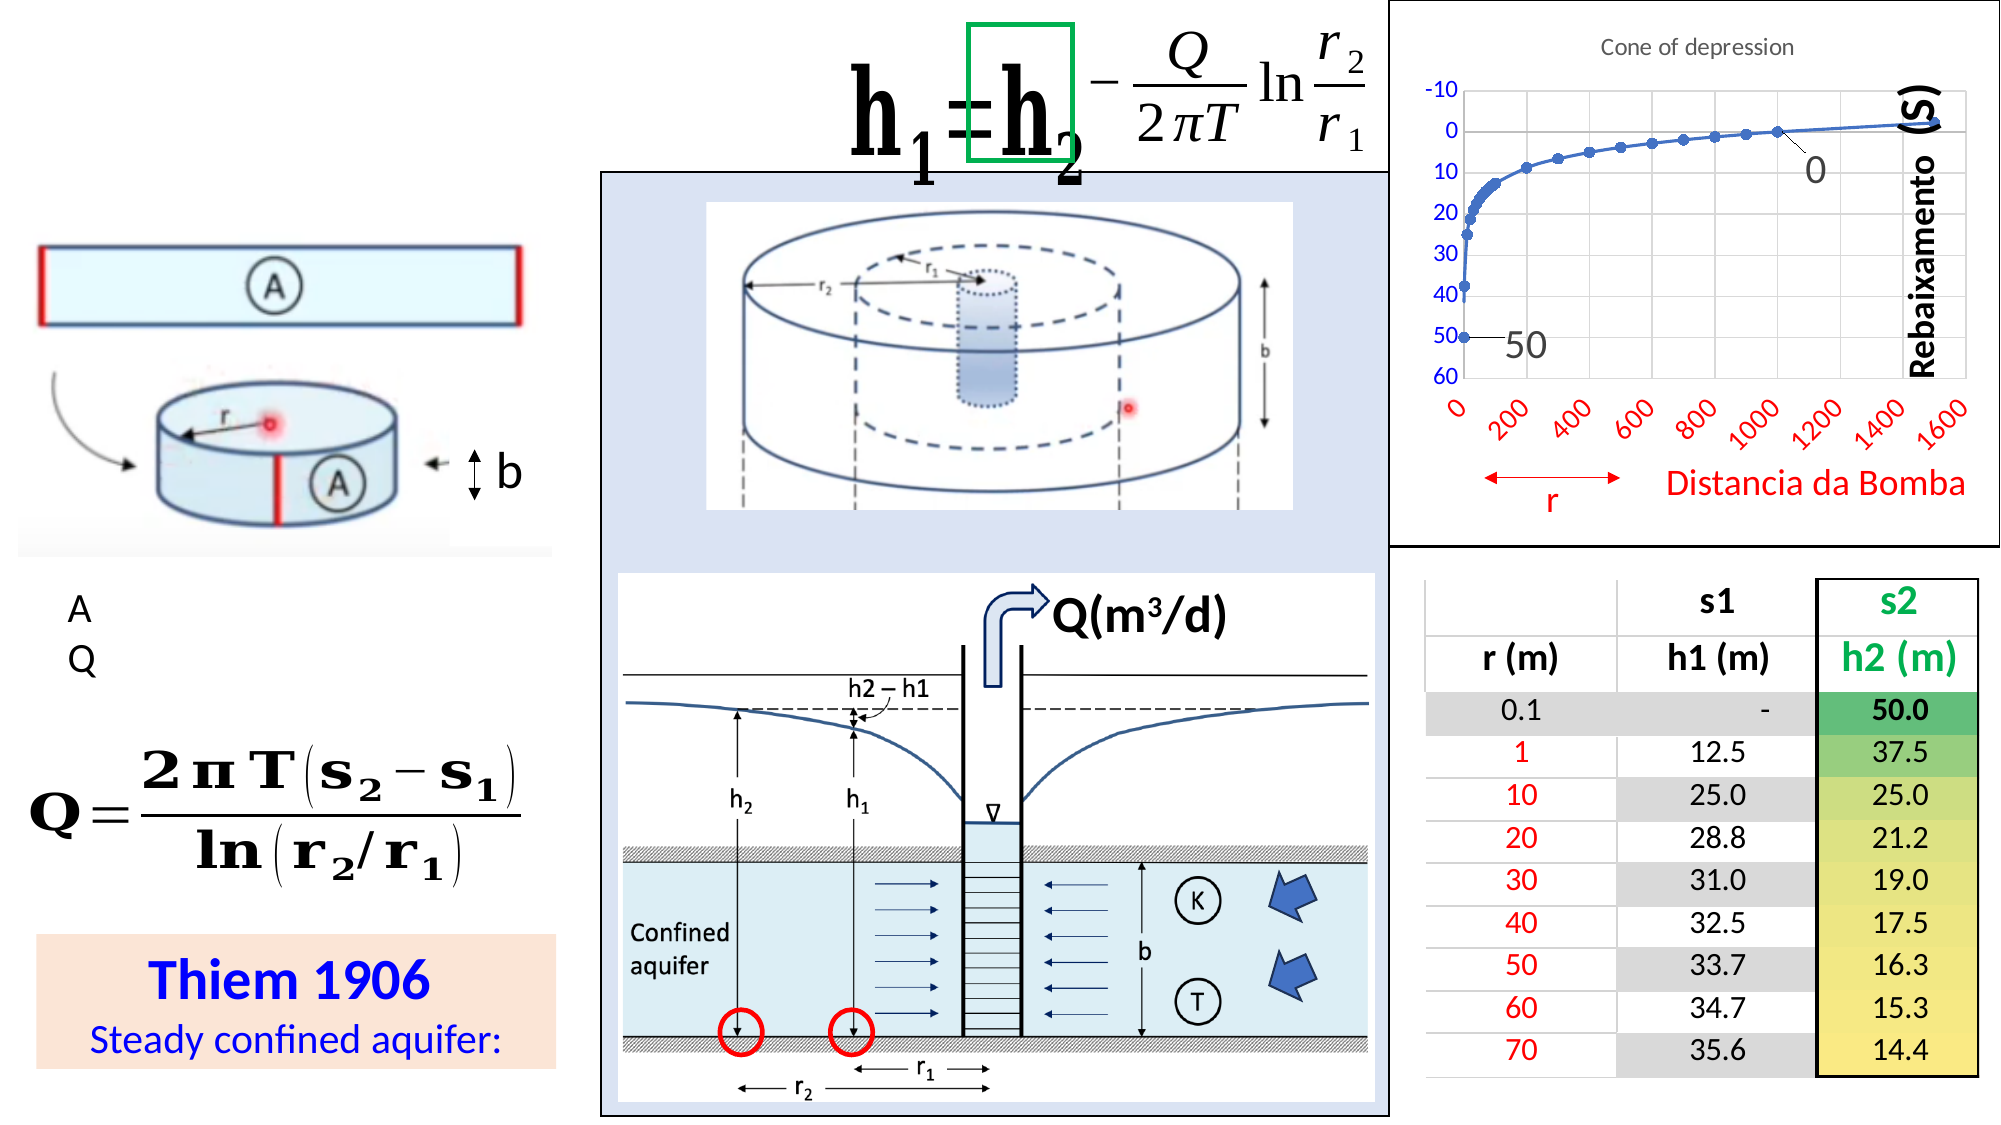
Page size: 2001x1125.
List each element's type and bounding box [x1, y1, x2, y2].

text_box [1388, 0, 2000, 548]
text_box [1413, 12, 1988, 529]
text_box [18, 202, 1375, 1102]
picture [1423, 578, 1982, 1080]
text_box [849, 9, 1370, 202]
text_box [600, 171, 1390, 1117]
